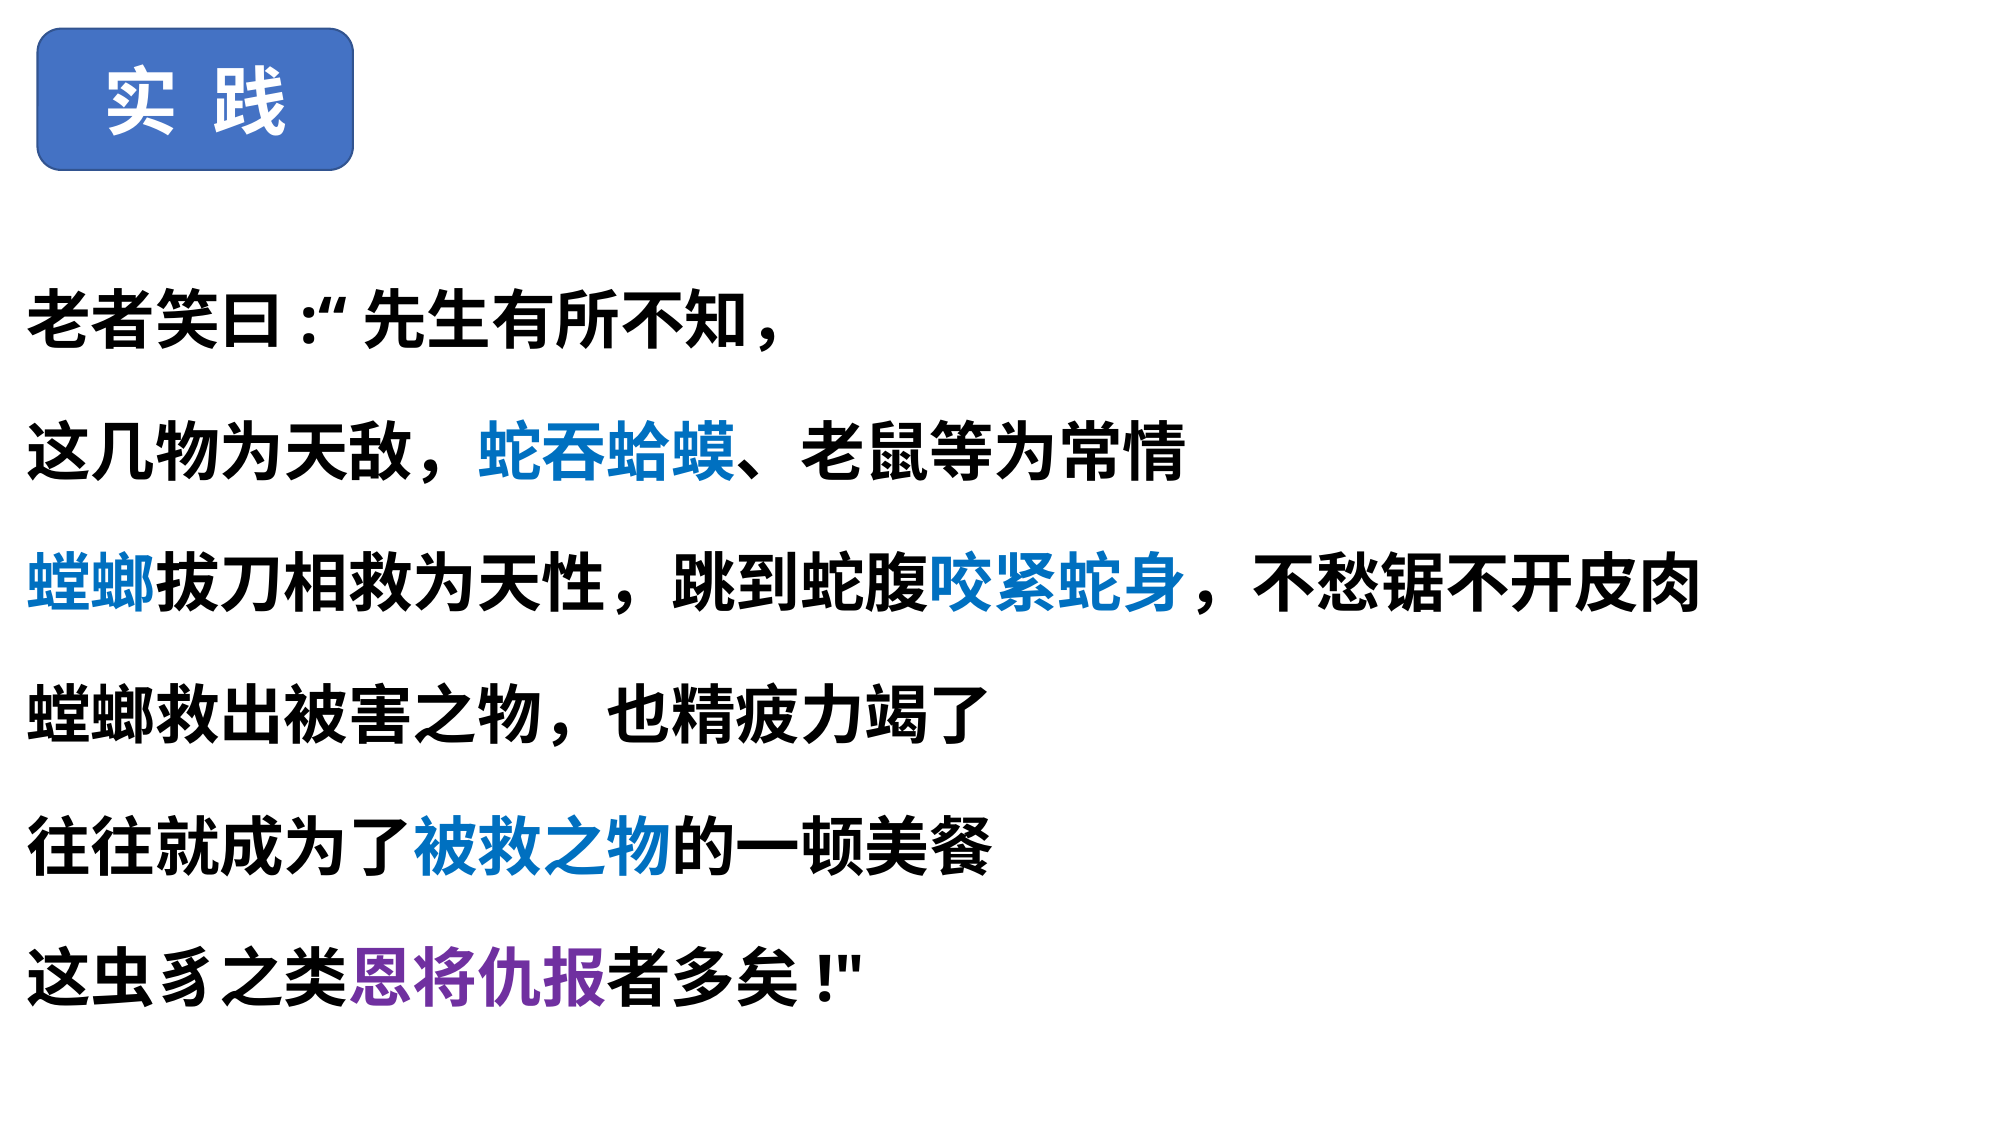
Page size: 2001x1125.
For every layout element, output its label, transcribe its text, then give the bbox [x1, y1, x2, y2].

text_box 老者笑曰:“先生有所不知， 这几物为天敌，蛇吞蛤蟆、老鼠等为常情 螳螂拔刀相救为天性，跳到蛇腹咬紧蛇身，不愁锯不开皮肉 螳螂救出被害之物，也精疲力竭了 往往就成为了被救之物的一顿美餐 这虫豸之类恩将仇报者多矣!" [11, 240, 1977, 1000]
text_box 实 践 [36, 27, 354, 171]
